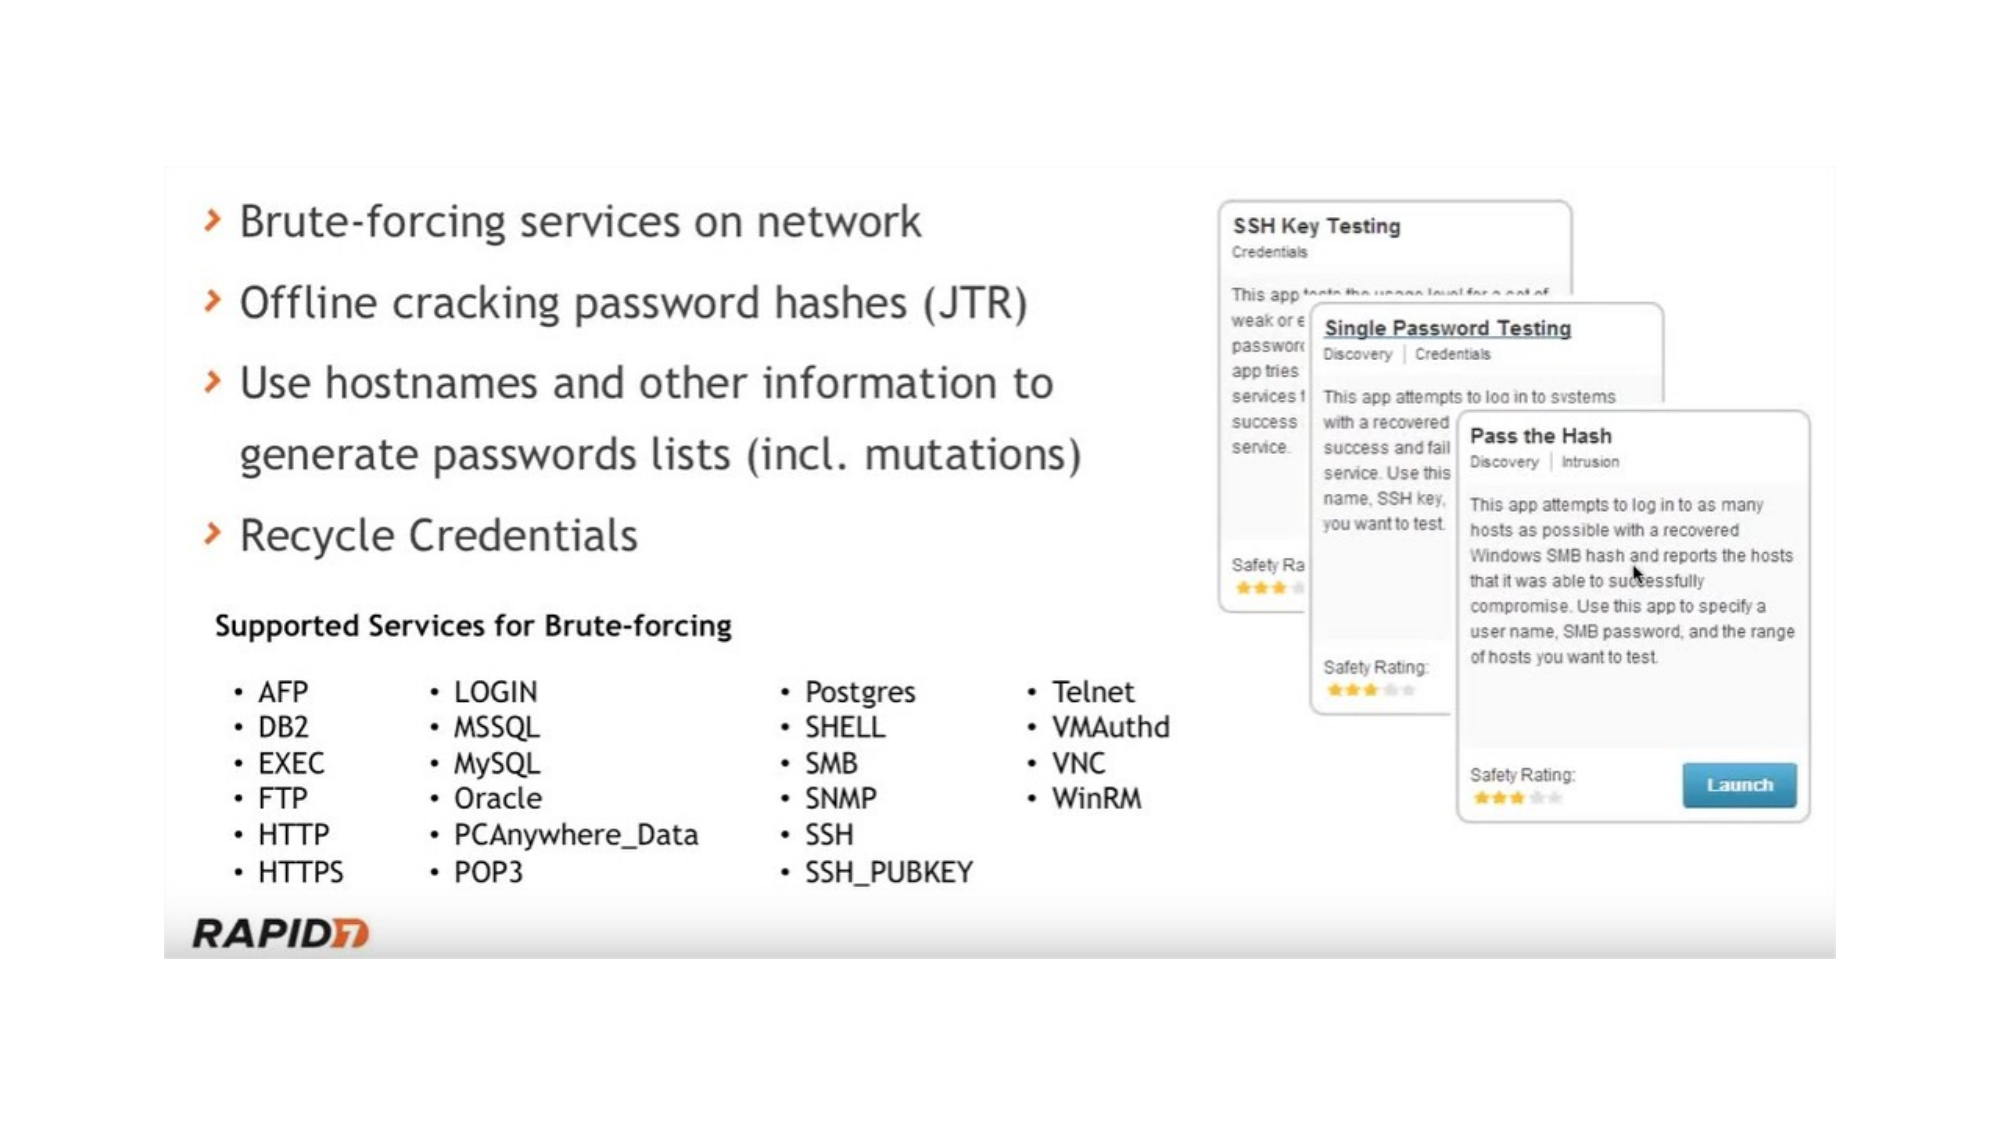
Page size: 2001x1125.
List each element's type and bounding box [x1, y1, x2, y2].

picture [164, 166, 1836, 959]
